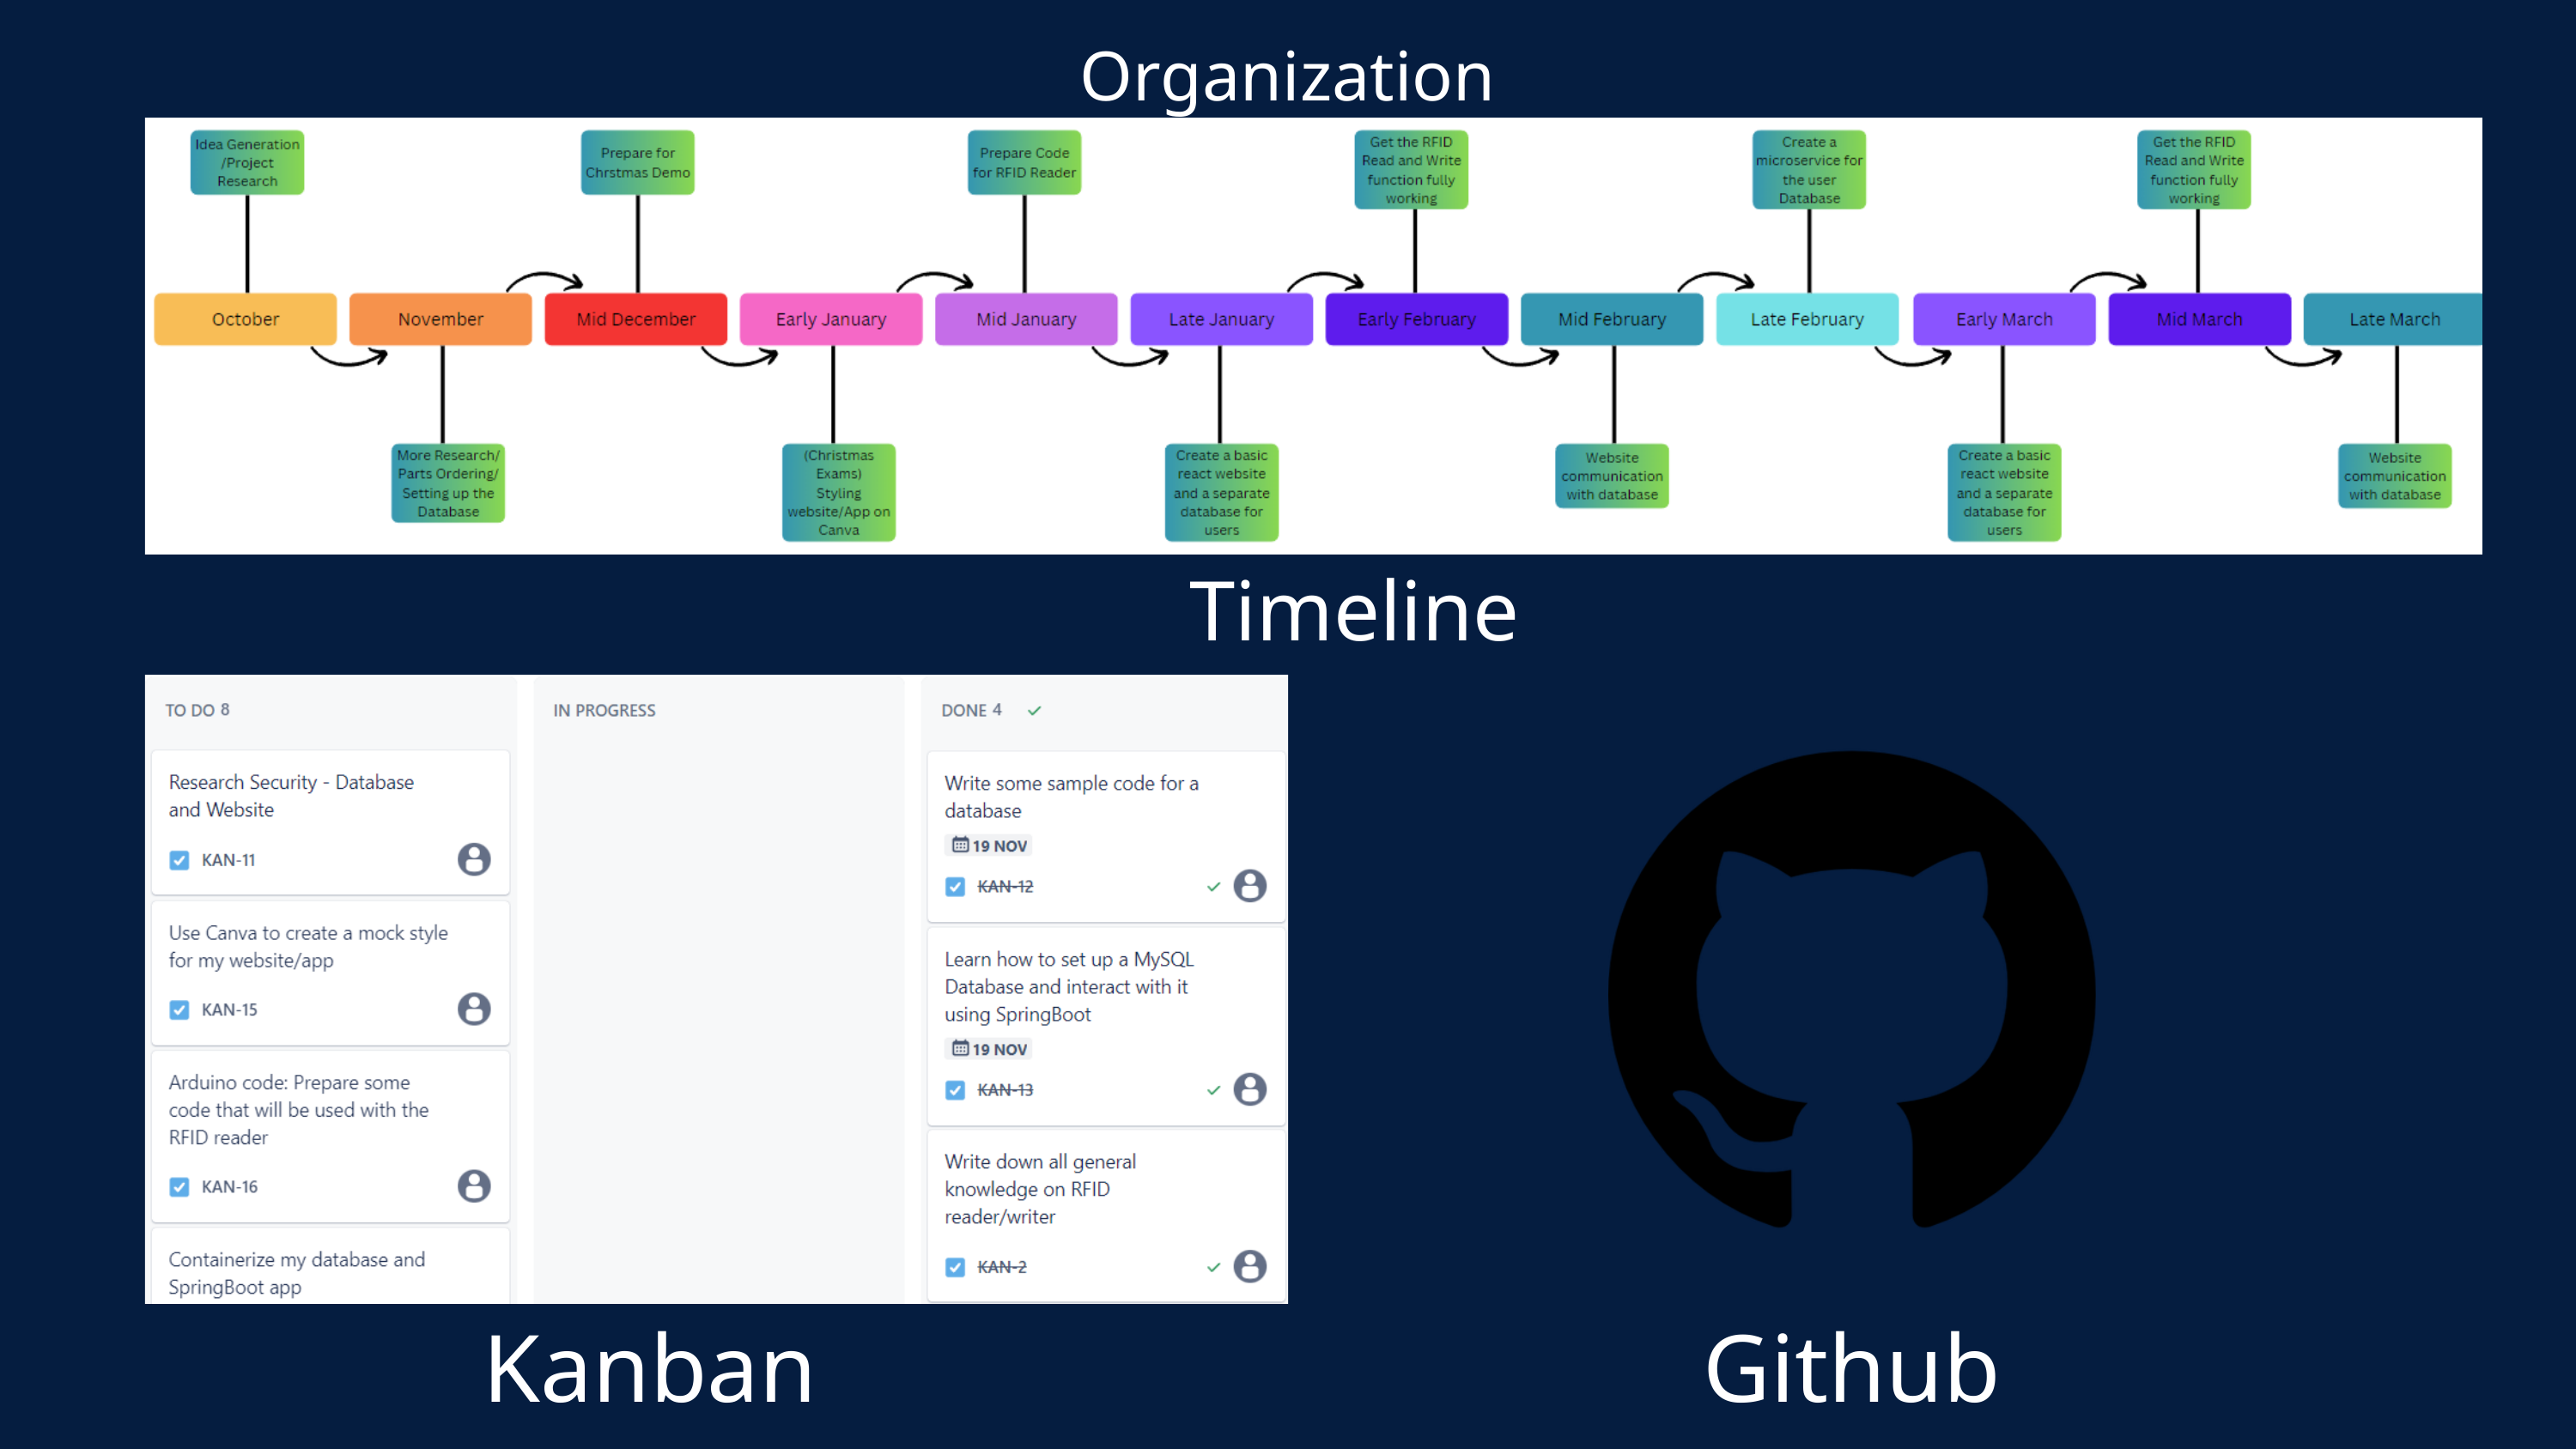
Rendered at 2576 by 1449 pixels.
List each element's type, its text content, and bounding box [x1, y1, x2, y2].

text_box Github [1368, 1290, 2336, 1421]
text_box [144, 118, 2482, 555]
text_box Kanban [166, 1290, 1134, 1421]
text_box [1608, 745, 2096, 1234]
text_box Organization [340, 21, 2236, 115]
text_box [144, 675, 1289, 1304]
text_box Timeline [1170, 542, 1540, 658]
